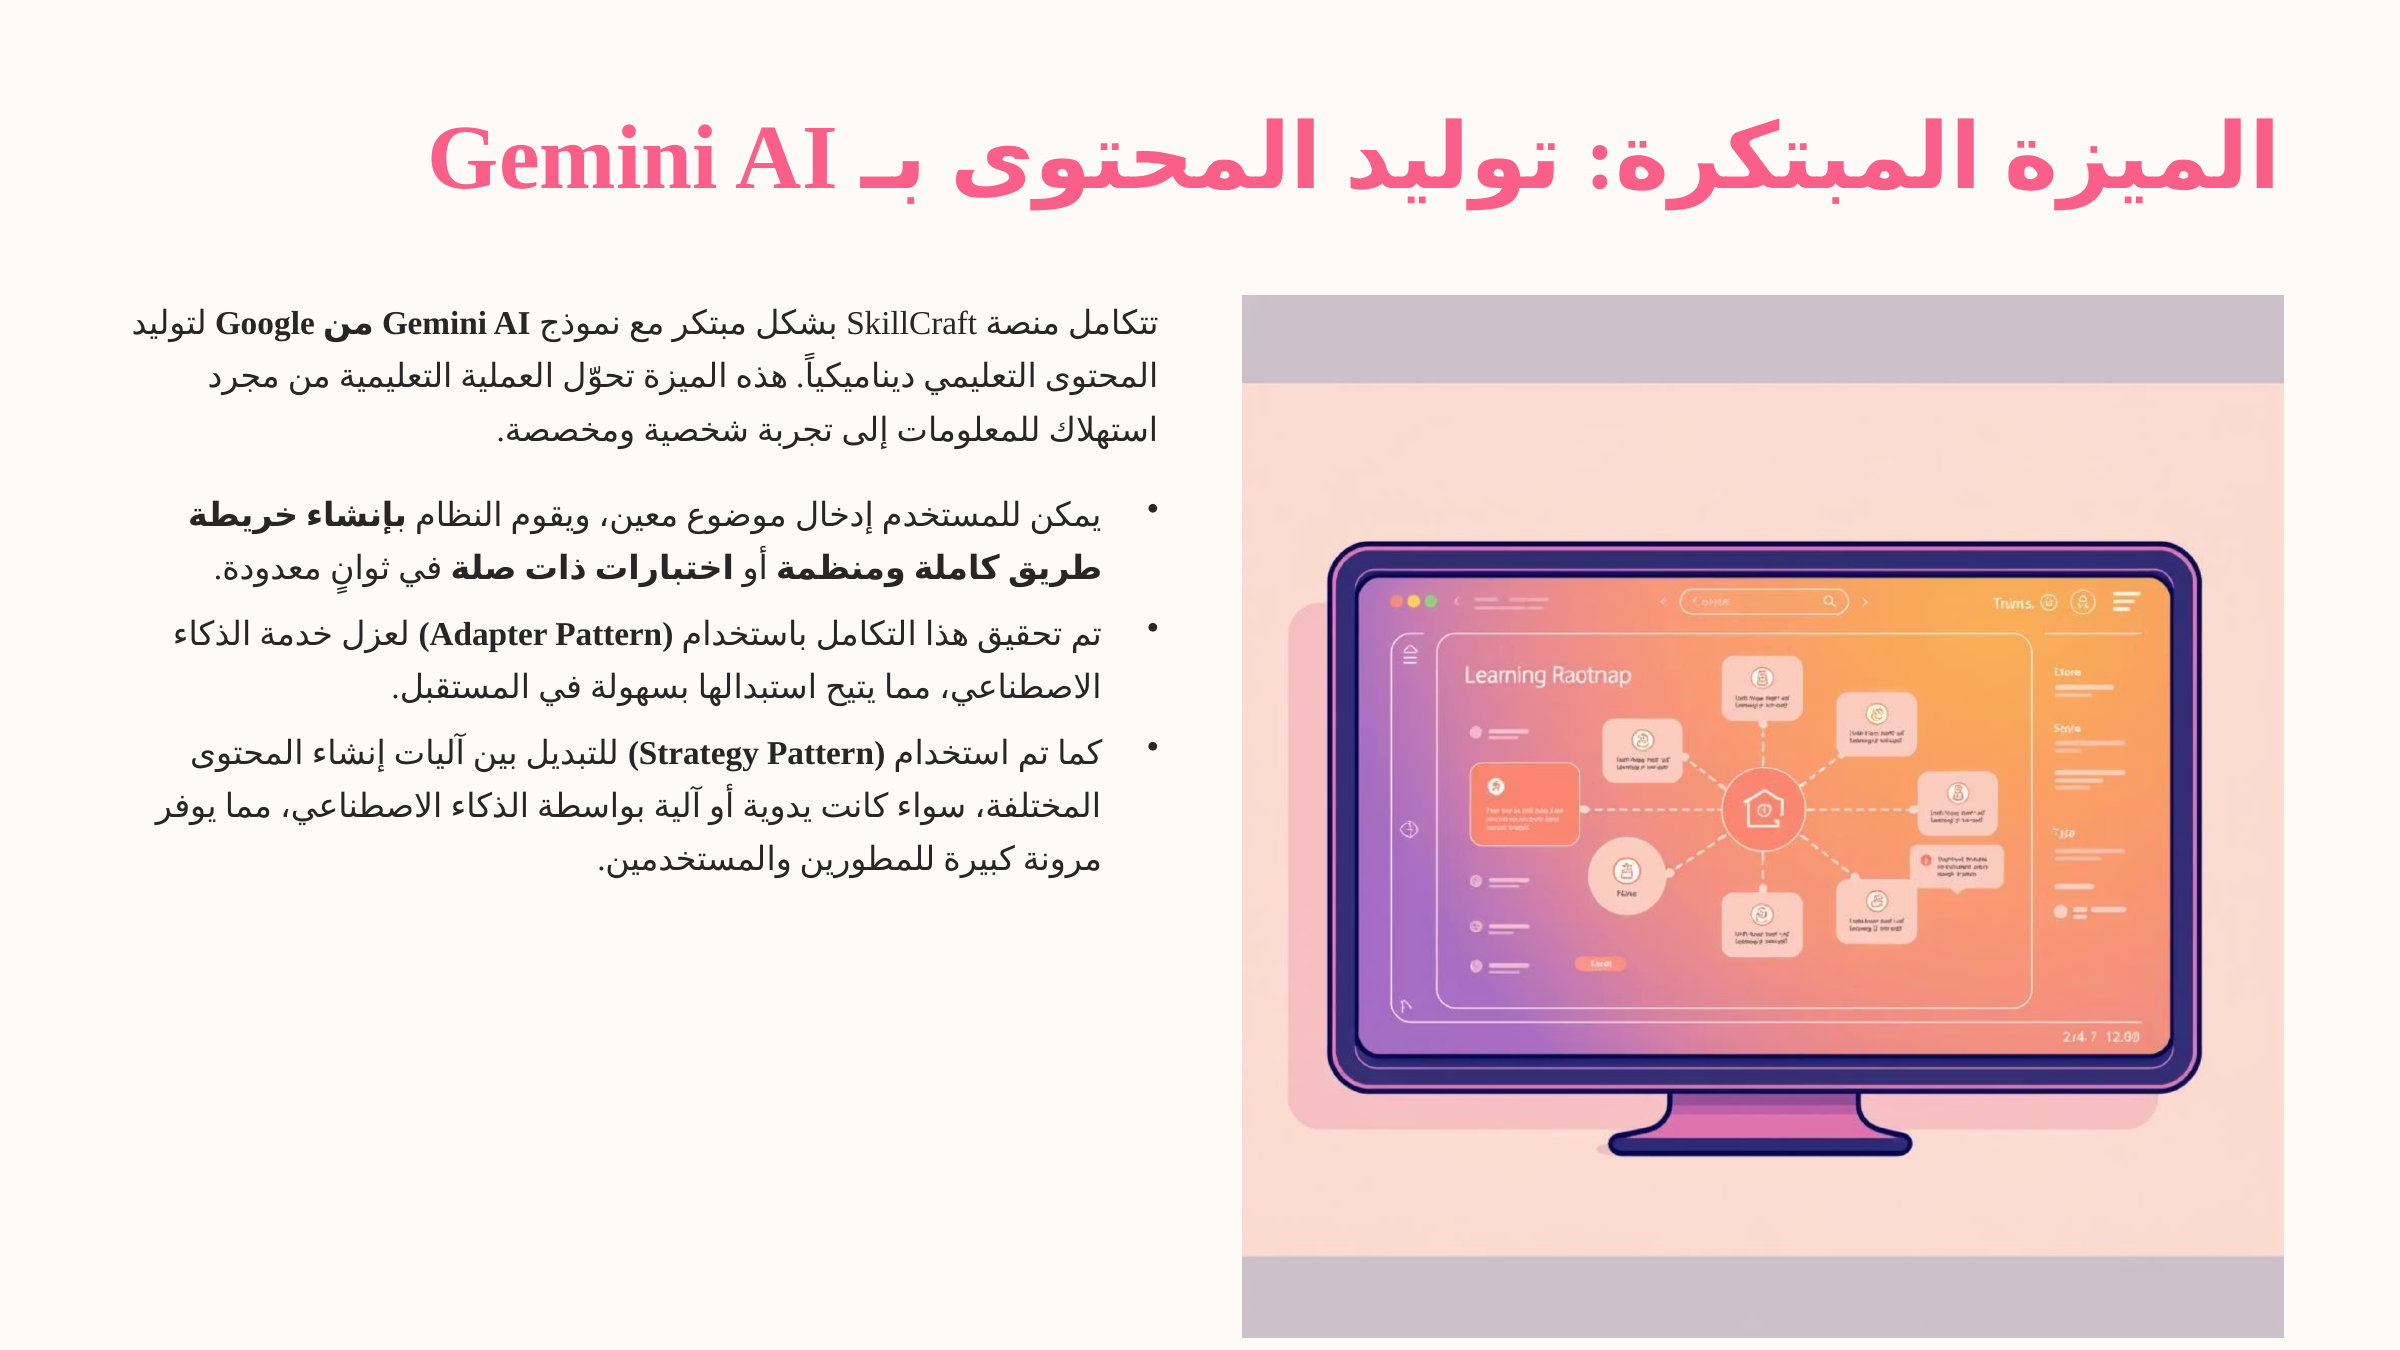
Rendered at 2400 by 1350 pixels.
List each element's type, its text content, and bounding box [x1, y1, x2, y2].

text_box يمكن للمستخدم إدخال موضوع معين، ويقوم النظام بإنشاء خريطة طريق كاملة ومنظمة أو اختبارات ذات صلة في ثوانٍ معدودة. [117, 479, 1160, 587]
text_box الميزة المبتكرة: توليد المحتوى بـ Gemini AI [709, 92, 2283, 208]
text_box تم تحقيق هذا التكامل باستخدام (Adapter Pattern) لعزل خدمة الذكاء الاصطناعي، مما يتيح استبدالها بسهولة في المستقبل. [117, 598, 1160, 707]
picture [1242, 295, 2284, 1338]
text_box كما تم استخدام (Strategy Pattern) للتبديل بين آليات إنشاء المحتوى المختلفة، سواء كانت يدوية أو آلية بواسطة الذكاء الاصطناعي، مما يوفر مرونة كبيرة للمطورين والمستخدمين. [117, 717, 1160, 880]
text_box تتكامل منصة SkillCraft بشكل مبتكر مع نموذج Gemini AI من Google لتوليد المحتوى التعليمي ديناميكياً. هذه الميزة تحوّل العملية التعليمية من مجرد استهلاك للمعلومات إلى تجربة شخصية ومخصصة. [117, 288, 1160, 450]
